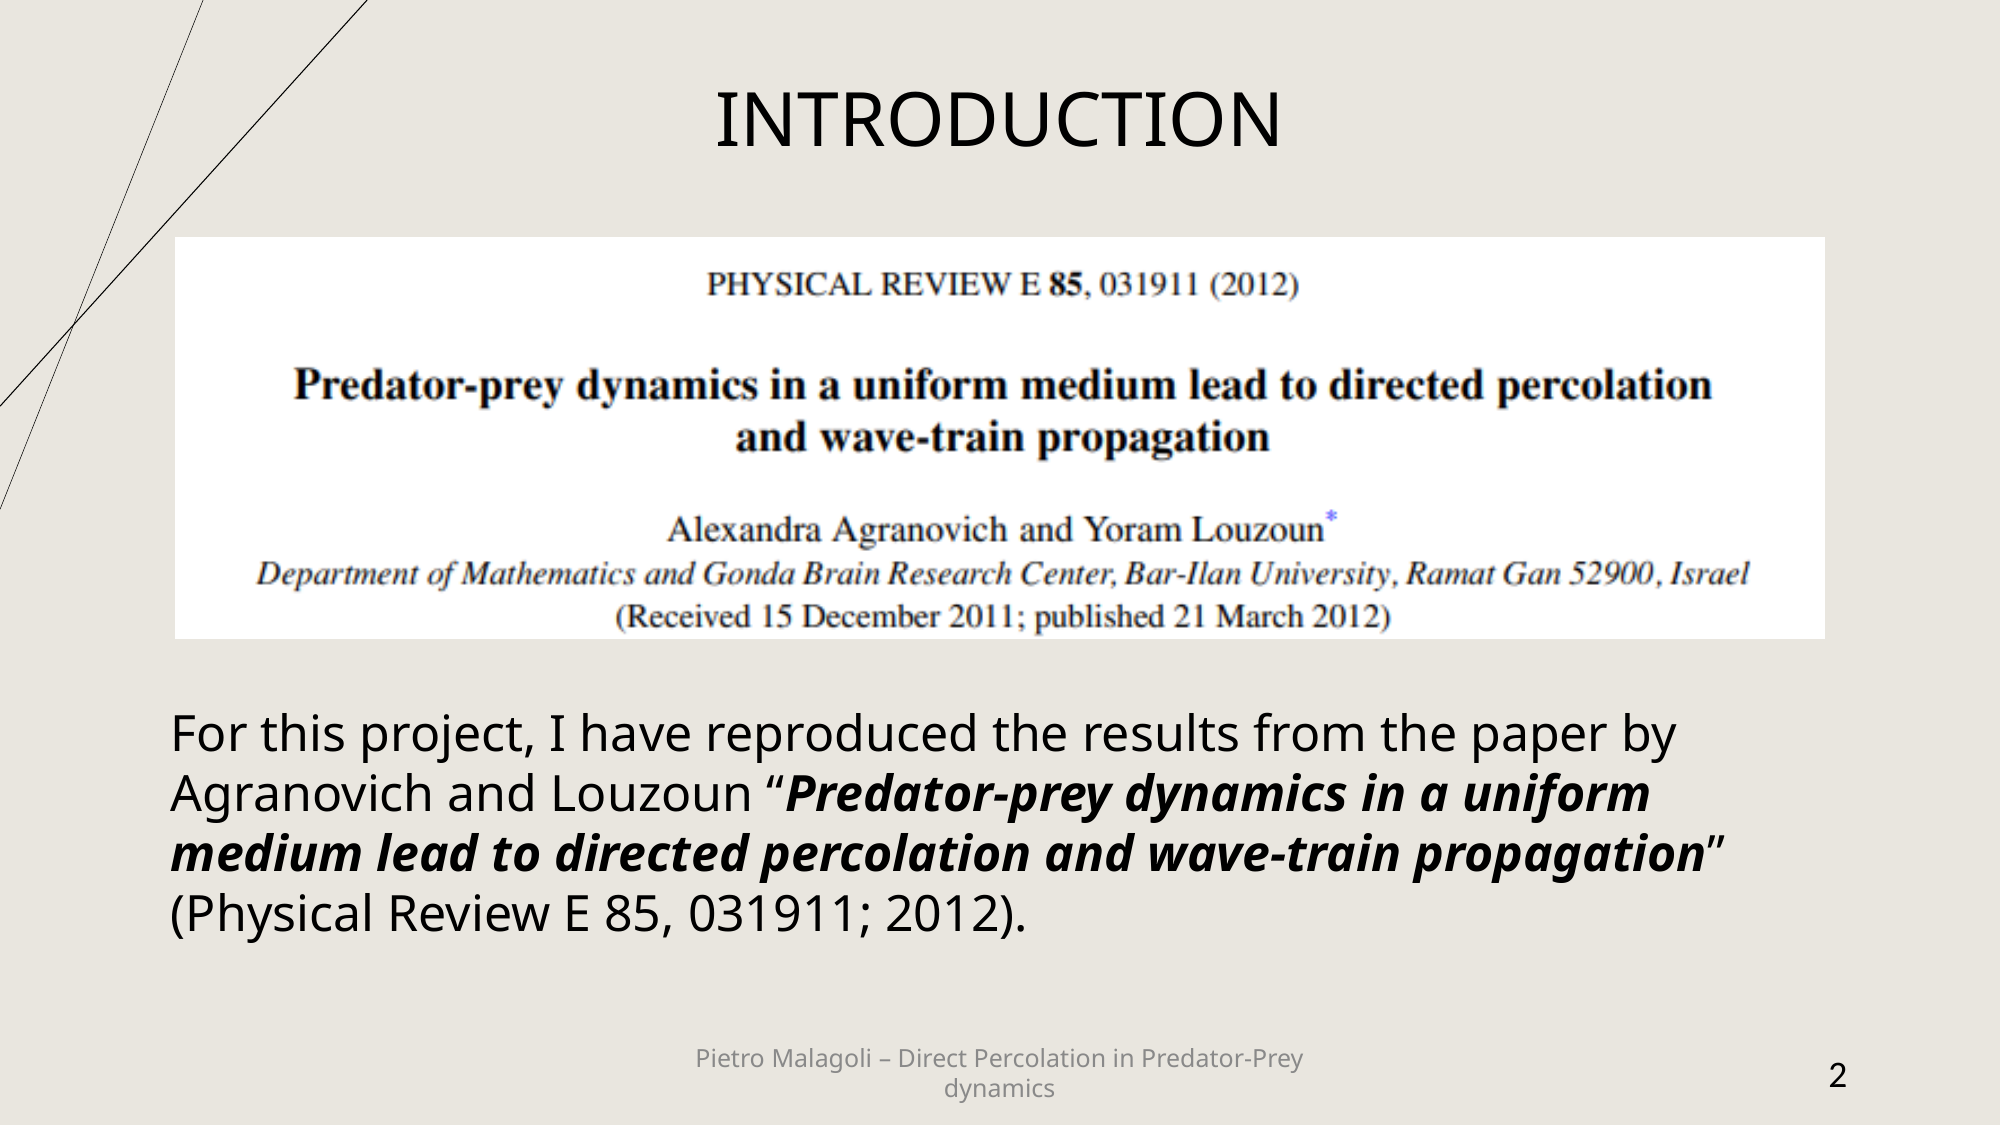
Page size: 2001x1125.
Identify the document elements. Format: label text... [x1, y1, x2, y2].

text_box Pietro Malagoli – Direct Percolation in Predator-Prey dynamics [662, 1042, 1338, 1103]
picture [175, 237, 1825, 639]
text_box 2 [1412, 1042, 1863, 1103]
text_box INTRODUCTION [267, 64, 1733, 170]
text_box For this project, I have reproduced the results from the paper by Agranovich and Louzoun “Predator-prey dynamics in a uniform medium lead to directed percolation and wave-train propagation” (Physical Review E 85, 031911; 2012). [155, 693, 1845, 949]
